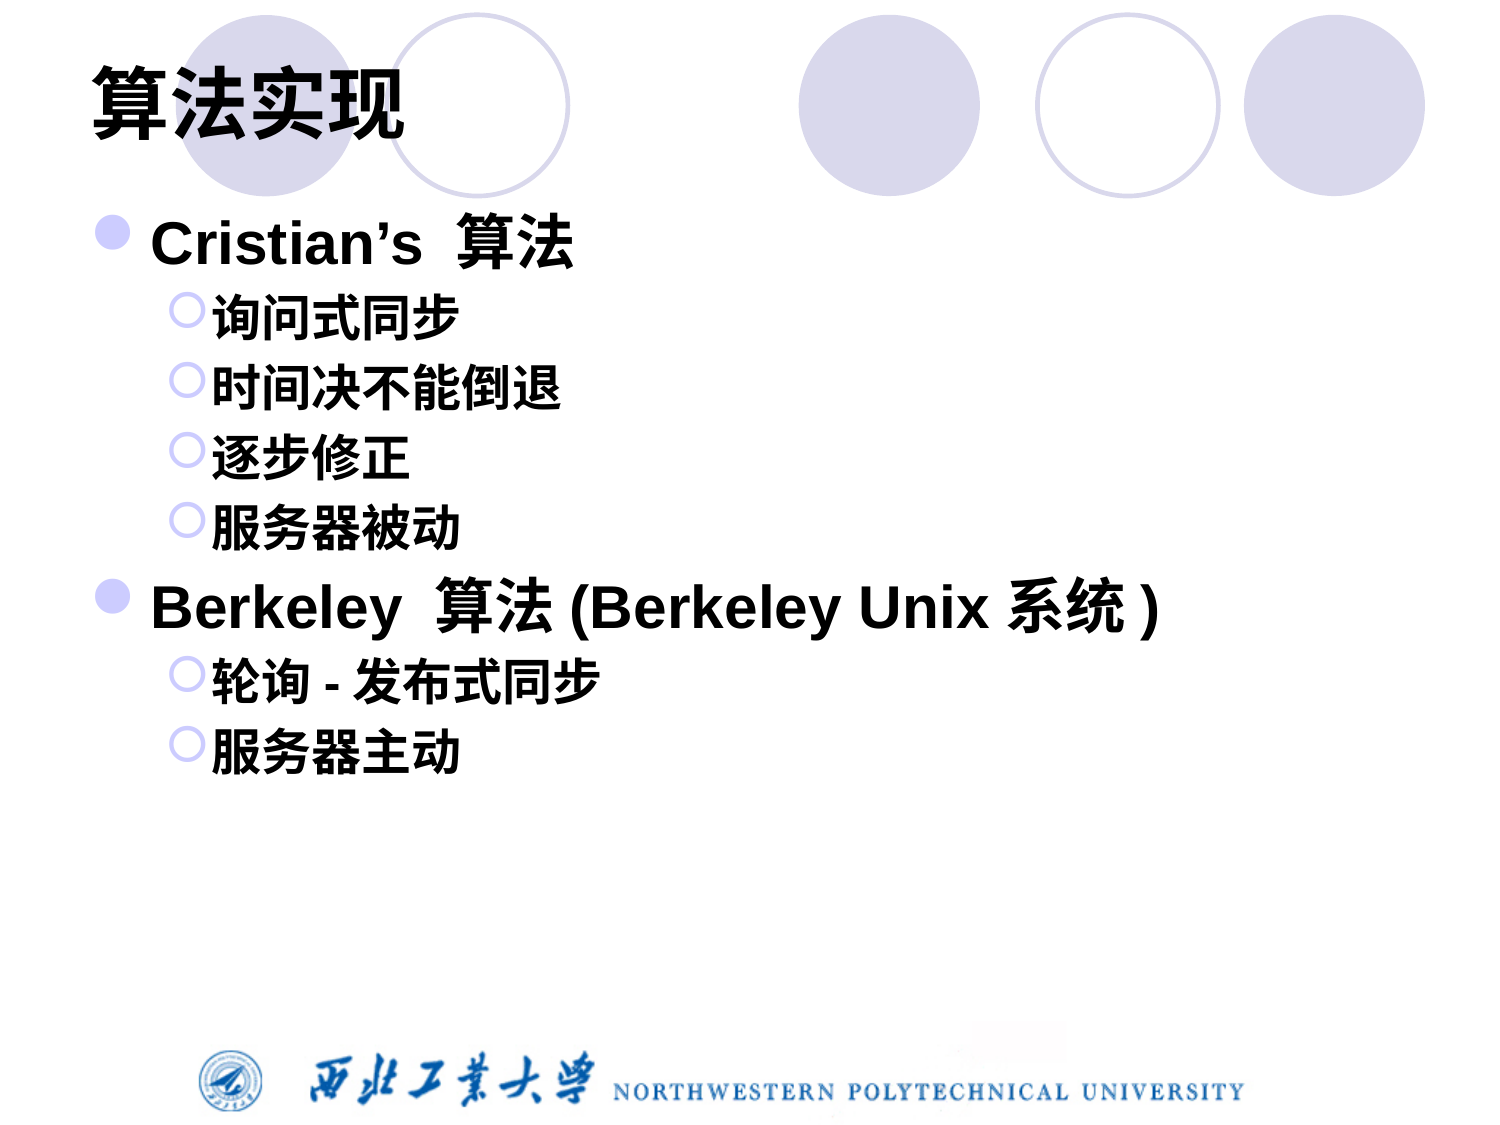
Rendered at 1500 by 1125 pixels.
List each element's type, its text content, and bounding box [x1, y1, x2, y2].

title 算法实现 [75, 19, 1425, 185]
picture [0, 1021, 1500, 1125]
list Cristian’s 算法 询问式同步 时间决不能倒退 逐步修正 服务器被动 Berkeley 算法(Berkeley Unix系统) 轮询-发布式同步 服务器主动 [75, 196, 1425, 1035]
